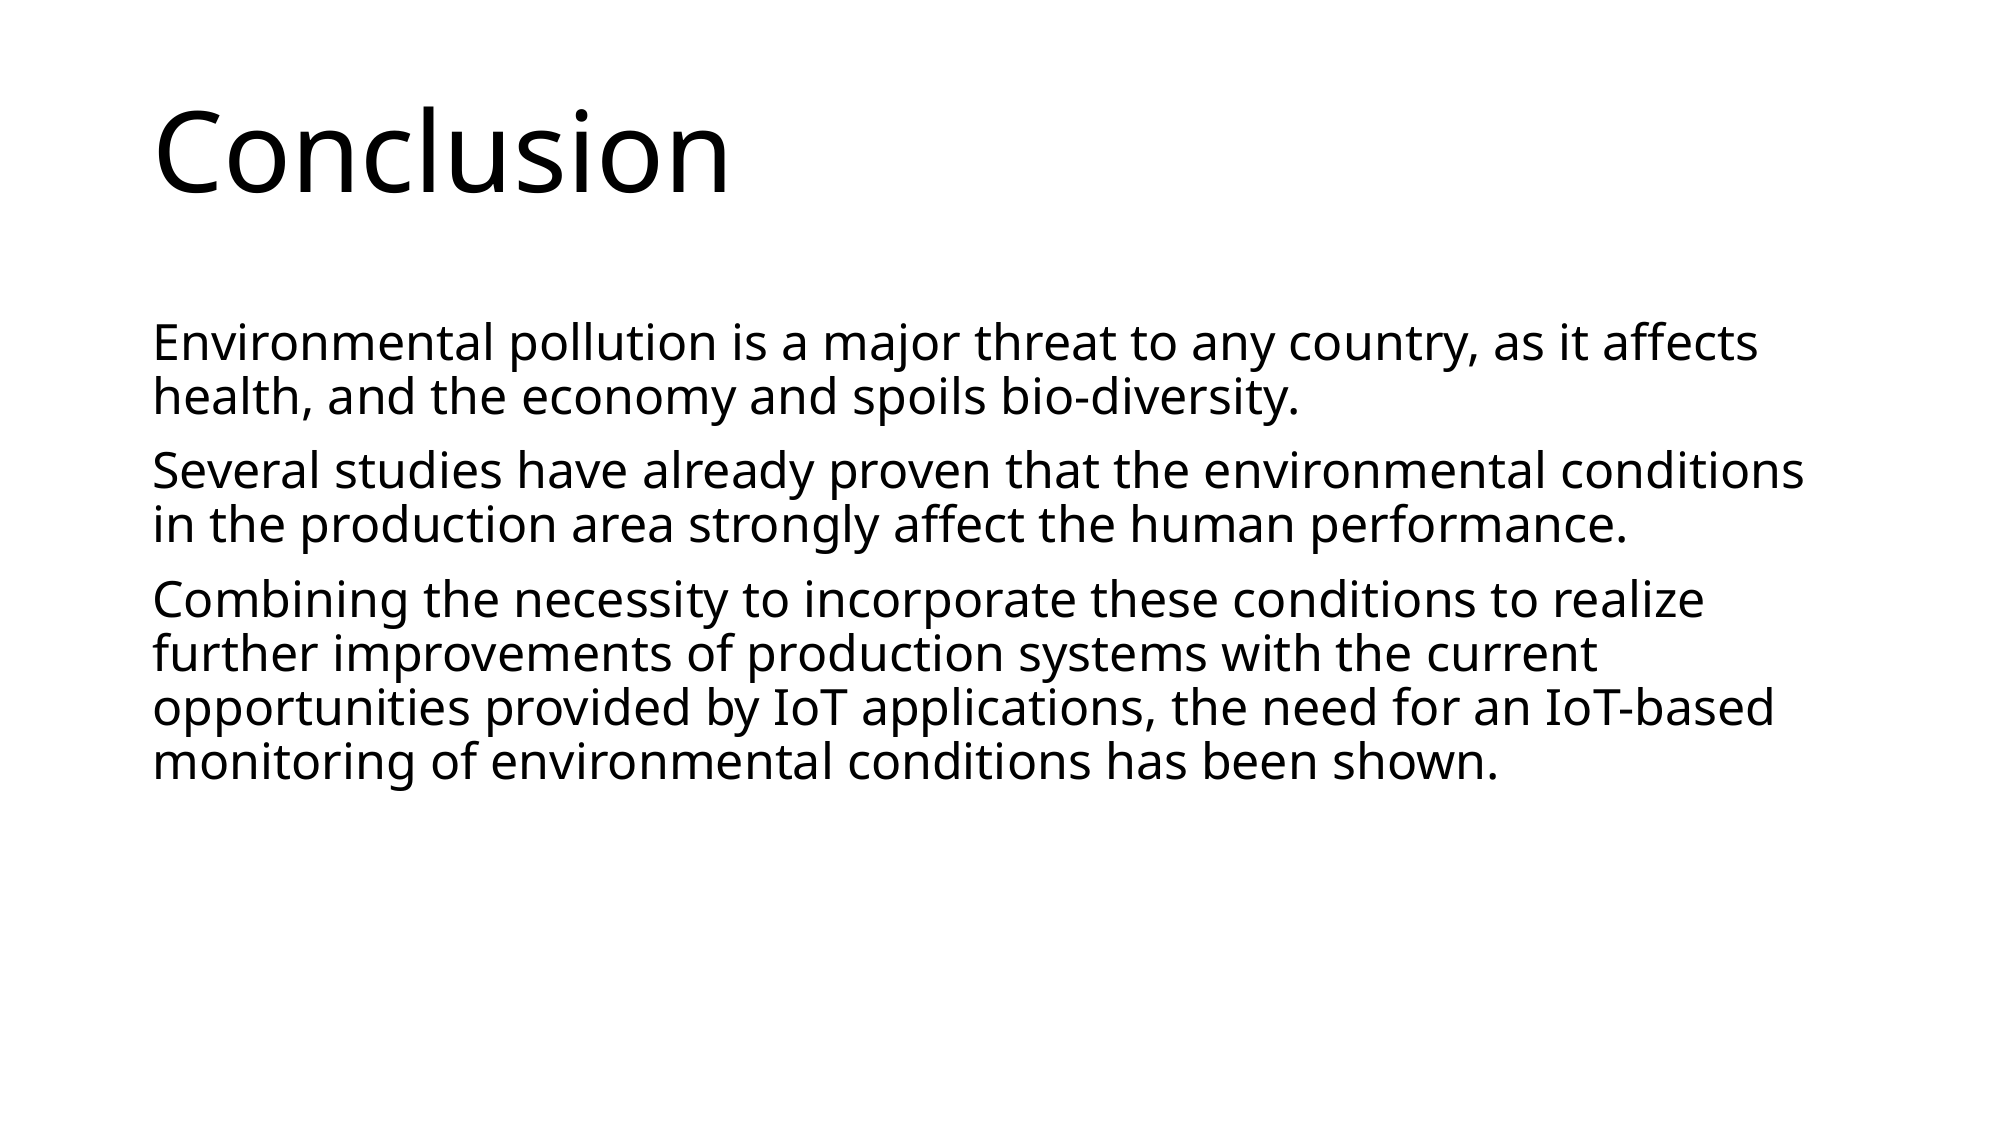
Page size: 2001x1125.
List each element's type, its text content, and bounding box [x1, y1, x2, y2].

list Environmental pollution is a major threat to any country, as it affects health, and the economy and spoils bio-diversity. Several studies have already proven that the environmental conditions in the production area strongly affect the human performance. Combining the necessity to incorporate these conditions to realize further improvements of production systems with the current opportunities provided by IoT applications, the need for an IoT-based monitoring of environmental conditions has been shown. [137, 309, 1863, 816]
title Conclusion [137, 47, 1863, 266]
